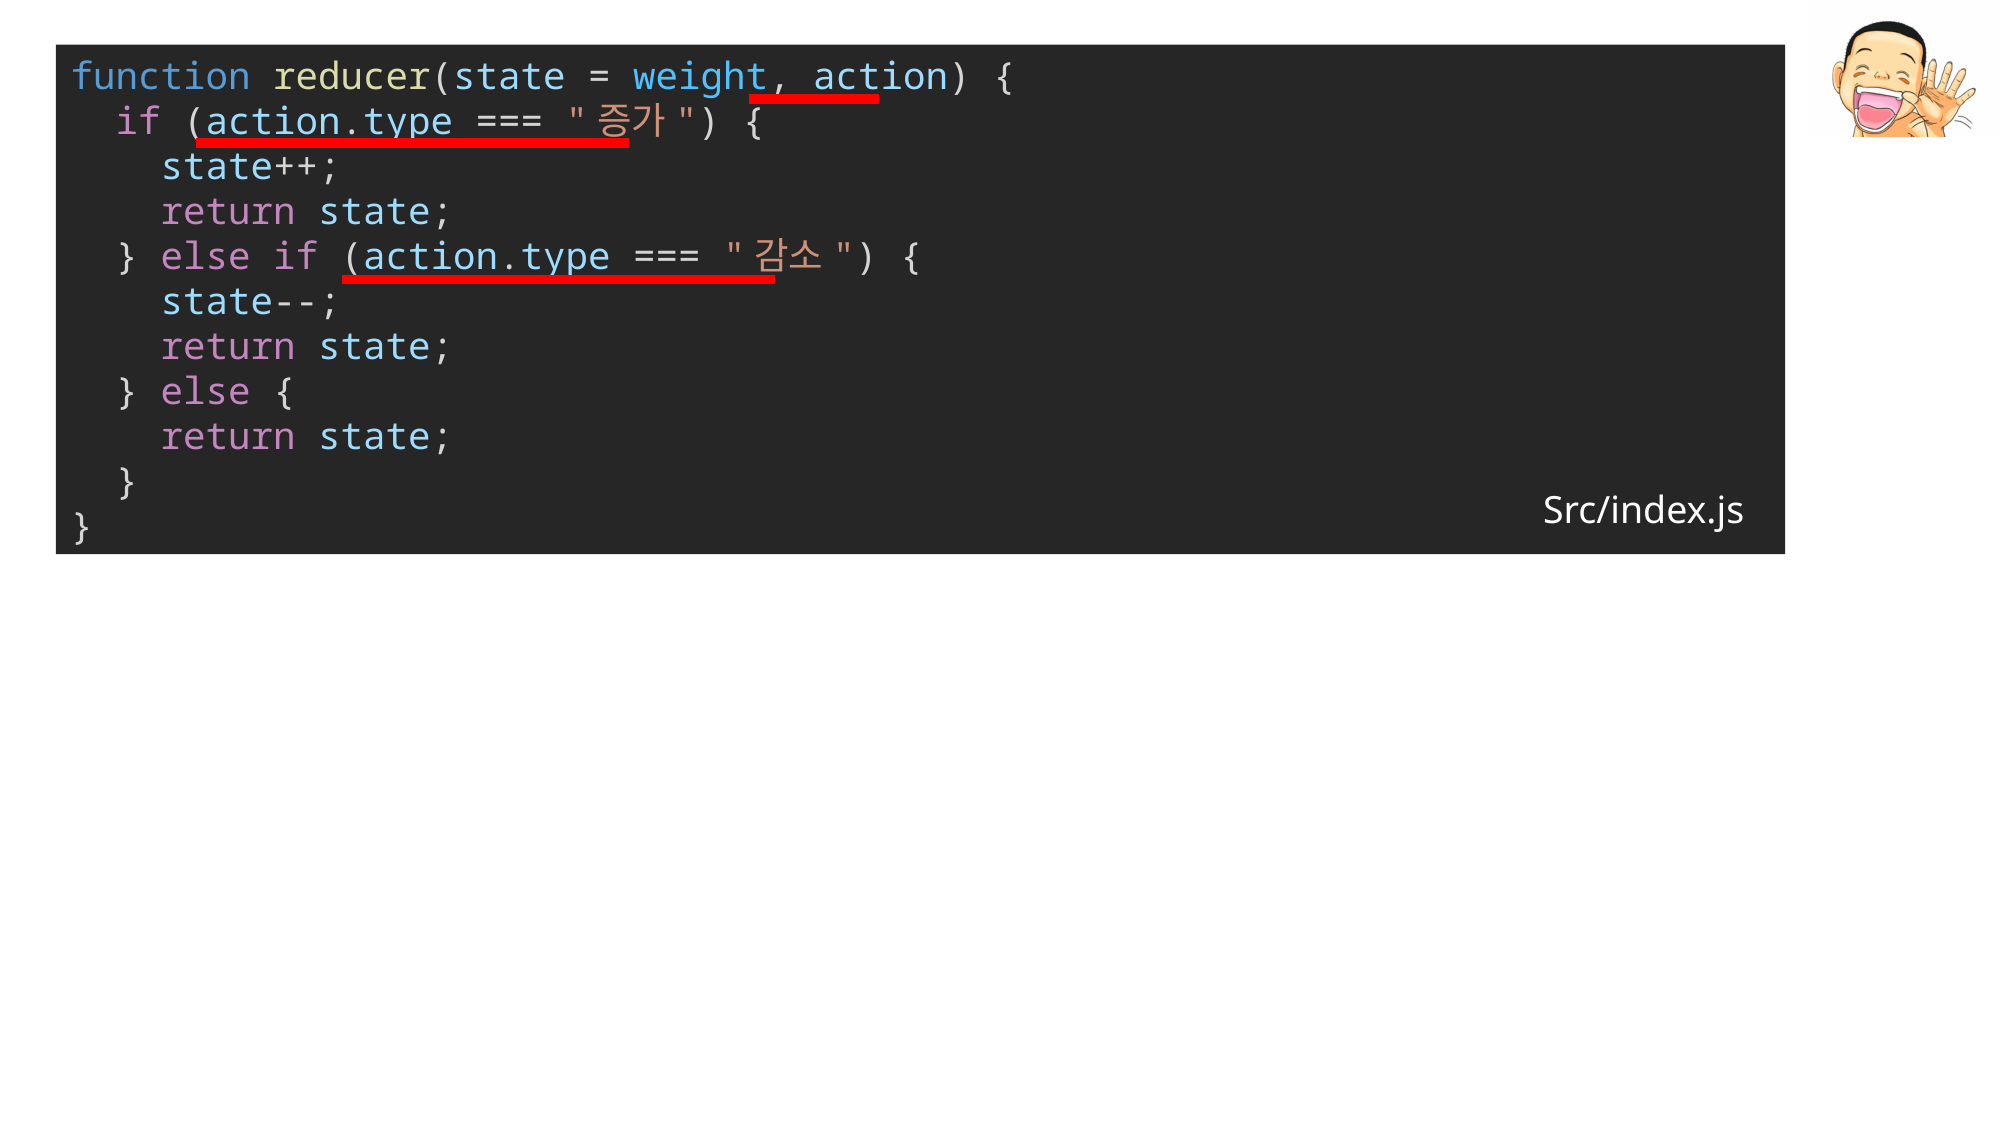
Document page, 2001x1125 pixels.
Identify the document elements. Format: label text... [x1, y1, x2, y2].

picture [1808, 0, 2000, 137]
text_box Src/index.js [1528, 478, 1760, 539]
text_box function reducer(state = weight, action) { if (action.type === "증가") { state++; return state; } else if (action.type === "감소") { state--; return state; } else { return state; } } [55, 44, 1786, 555]
